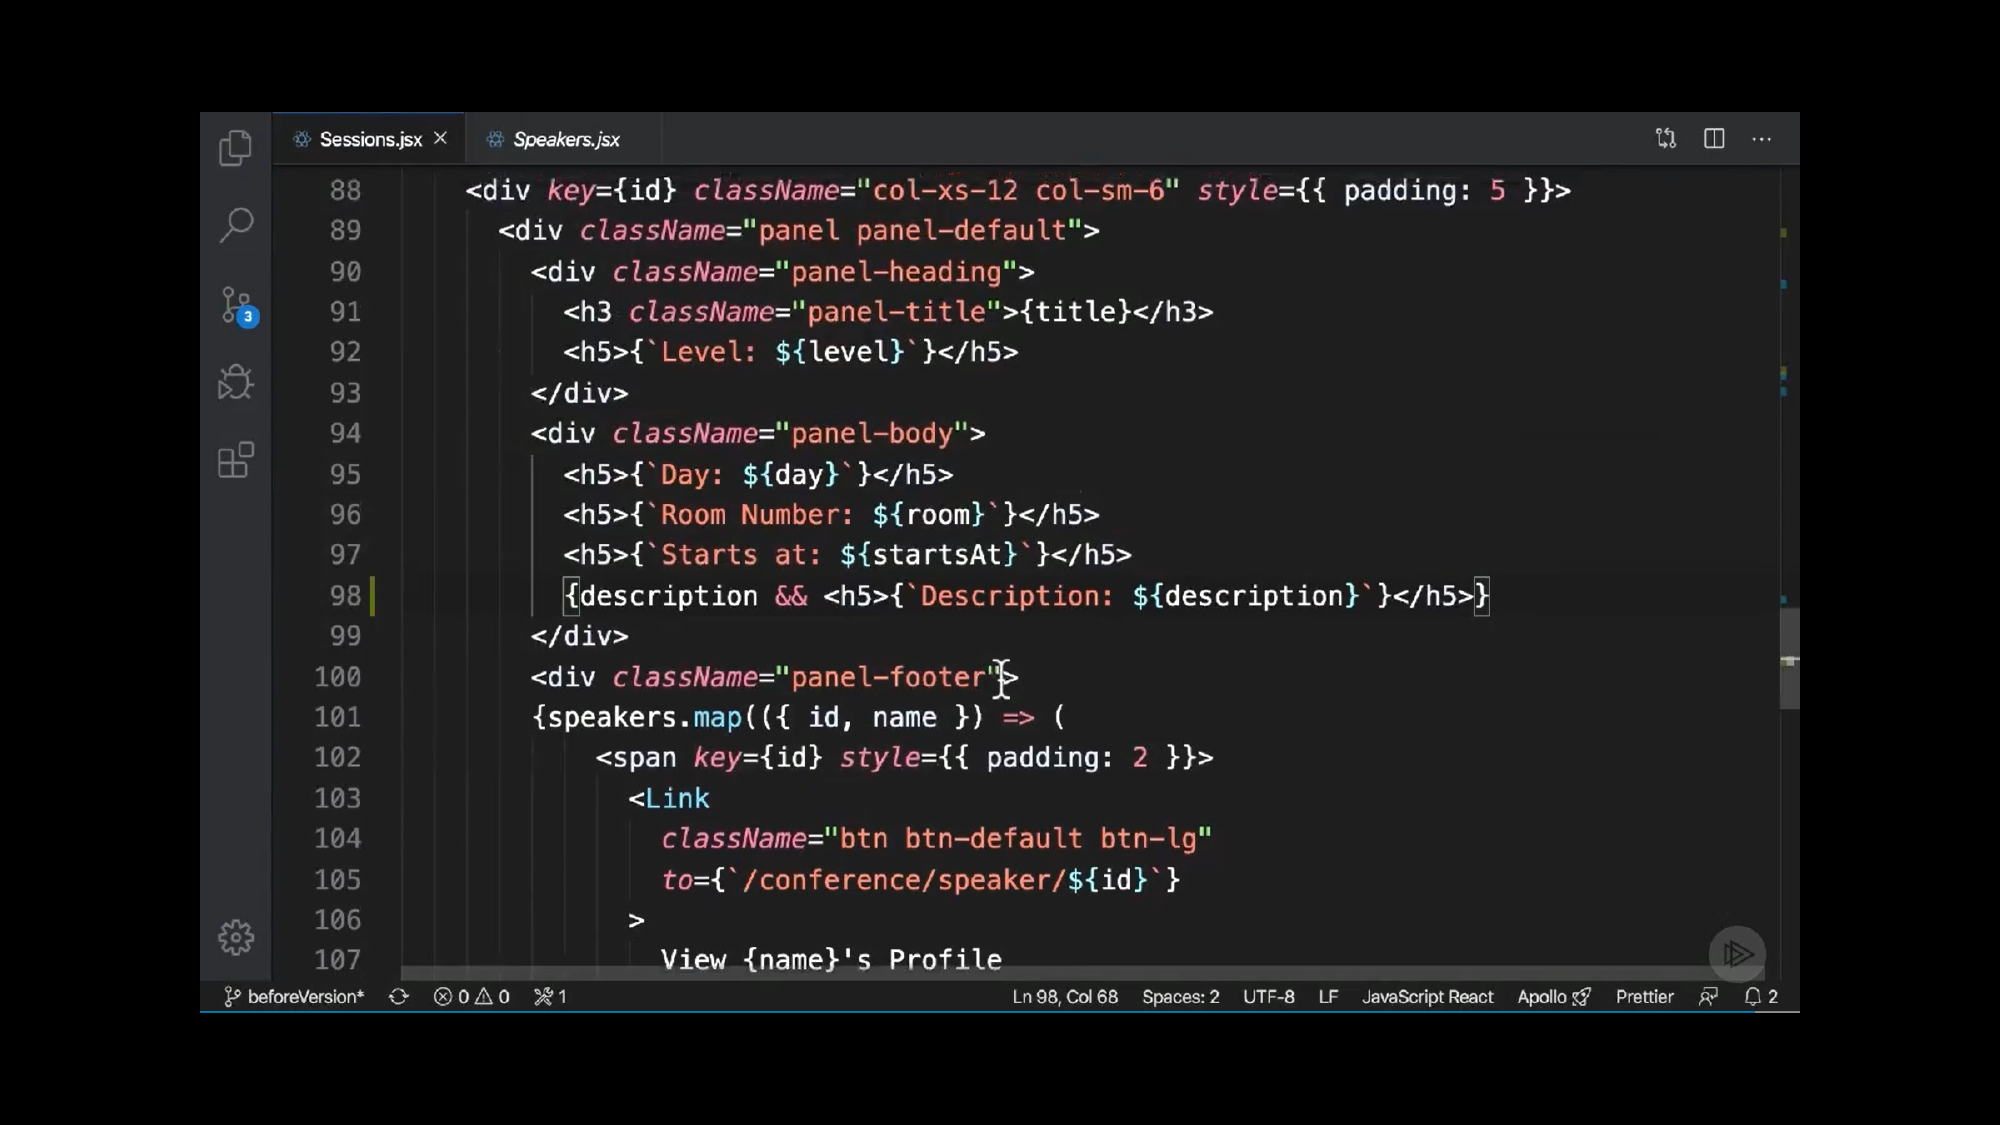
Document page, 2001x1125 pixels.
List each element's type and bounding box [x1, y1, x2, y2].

picture [199, 112, 1800, 1013]
